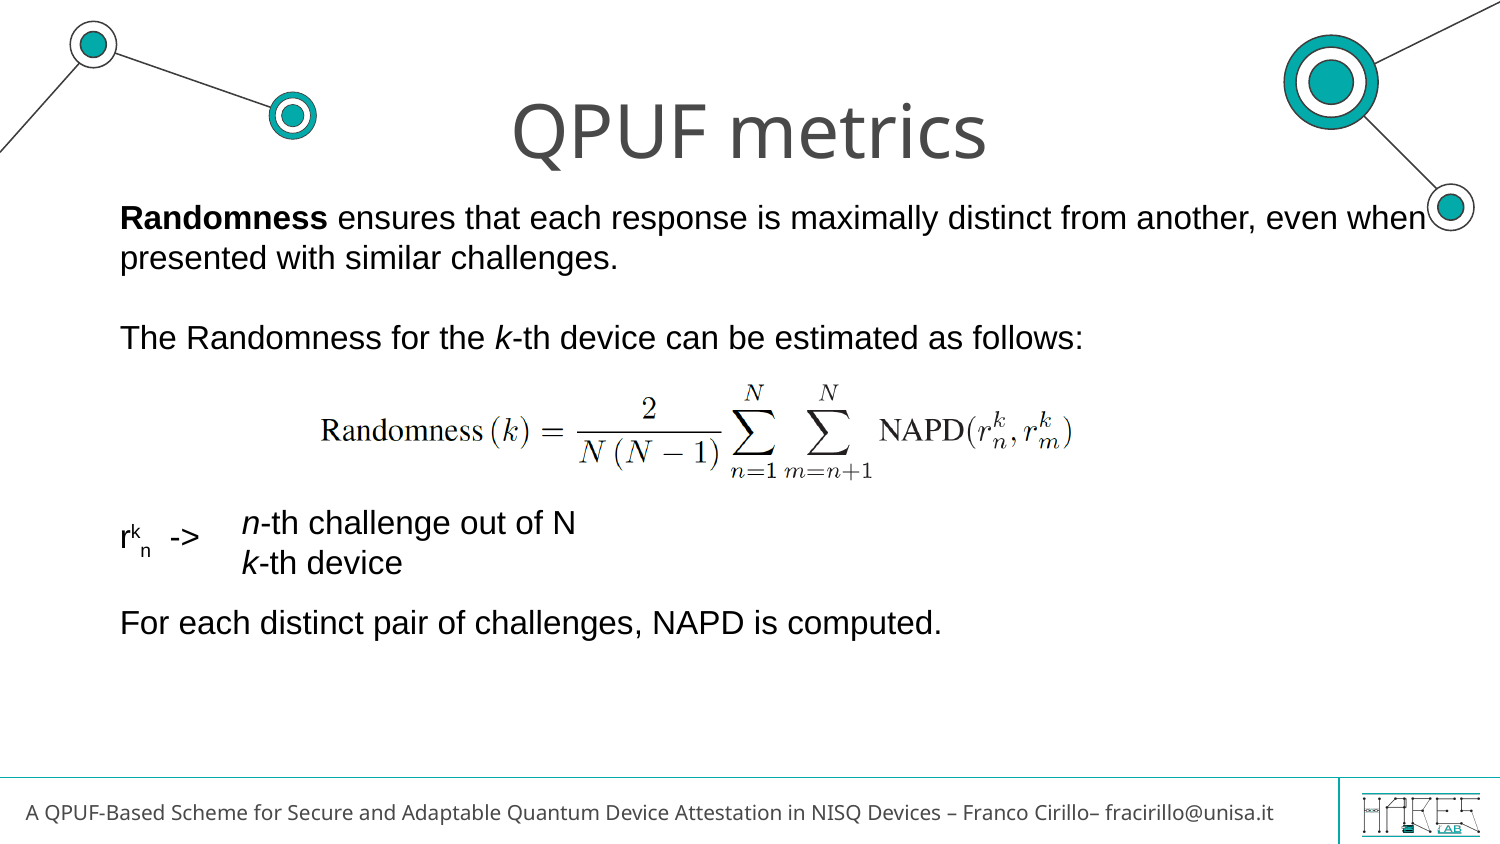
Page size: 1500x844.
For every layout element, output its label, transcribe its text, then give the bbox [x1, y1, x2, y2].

title QPUF metrics [243, 68, 1257, 167]
text_box Randomness ensures that each response is maximally distinct from another, even when presented with similar challenges. The Randomness for the k-th device can be estimated as follows: rkn -> For each distinct pair of challenges, NAPD is computed. [105, 188, 1457, 688]
text_box n-th challenge out of N k-th device [227, 494, 707, 624]
text_box A QPUF-Based Scheme for Secure and Adaptable Quantum Device Attestation in NISQ Devices – Franco Cirillo– fracirillo@unisa.it [10, 792, 1316, 834]
picture [1362, 793, 1480, 837]
picture [314, 381, 1099, 482]
